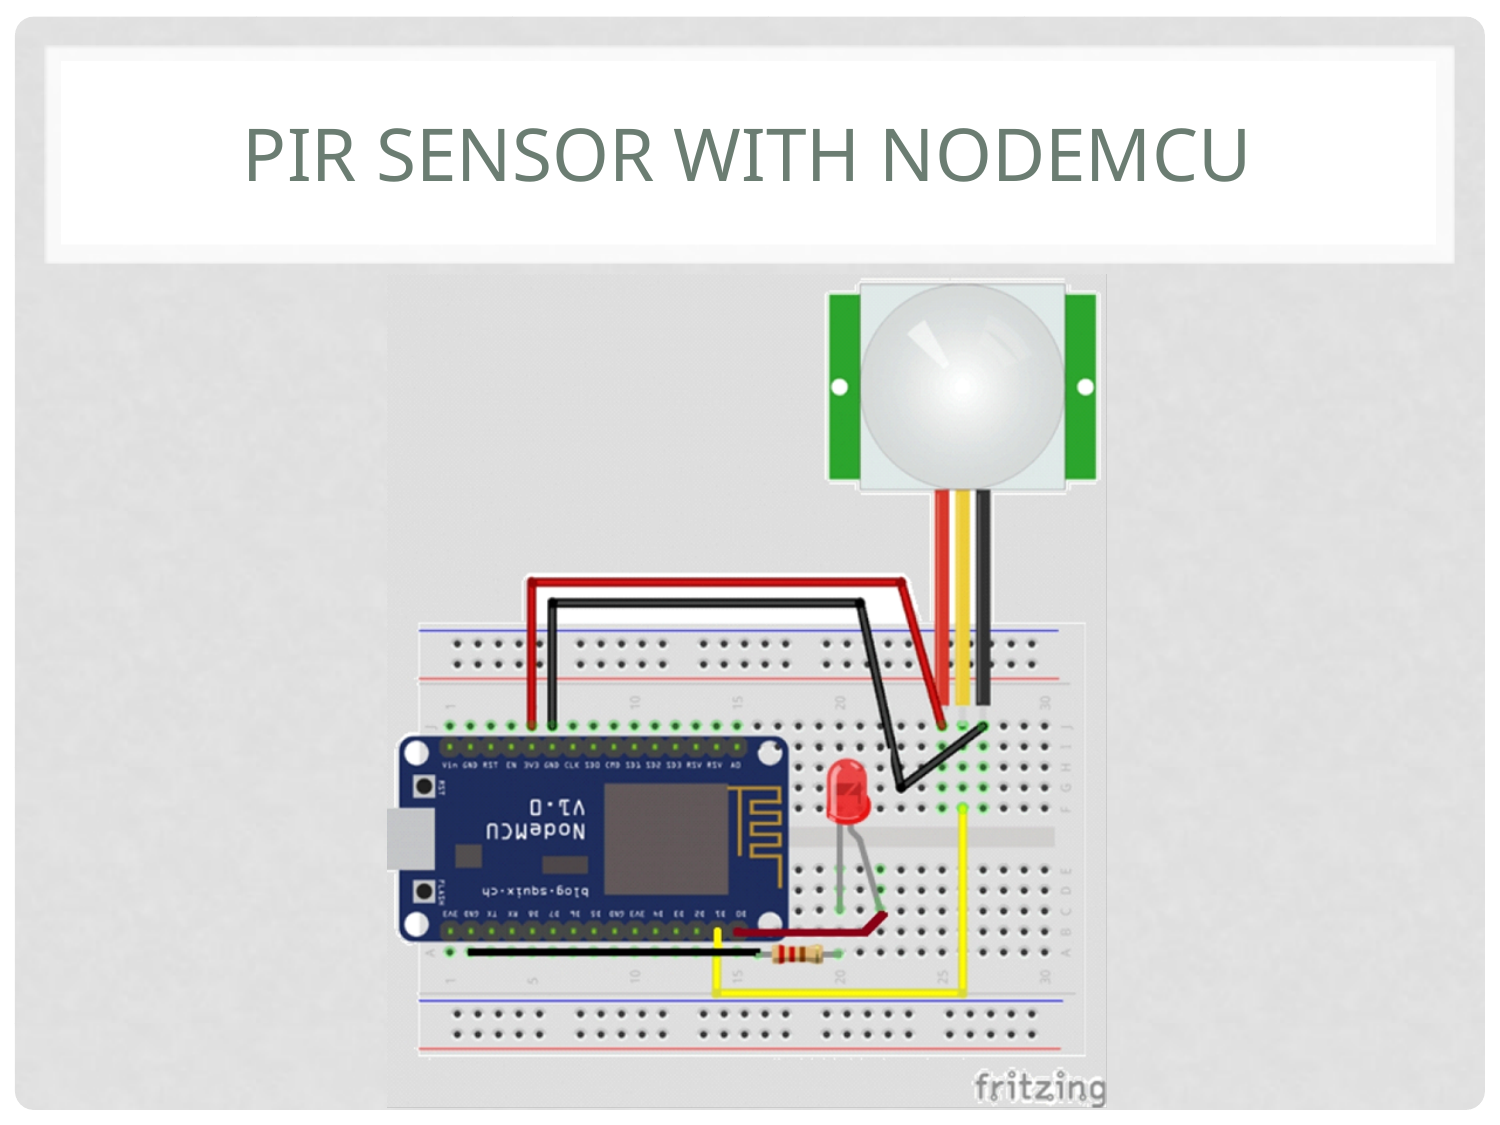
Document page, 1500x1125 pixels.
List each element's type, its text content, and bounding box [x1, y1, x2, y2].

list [387, 274, 1108, 1109]
title PIR SENSOR WITH NODEMCU [69, 66, 1425, 238]
